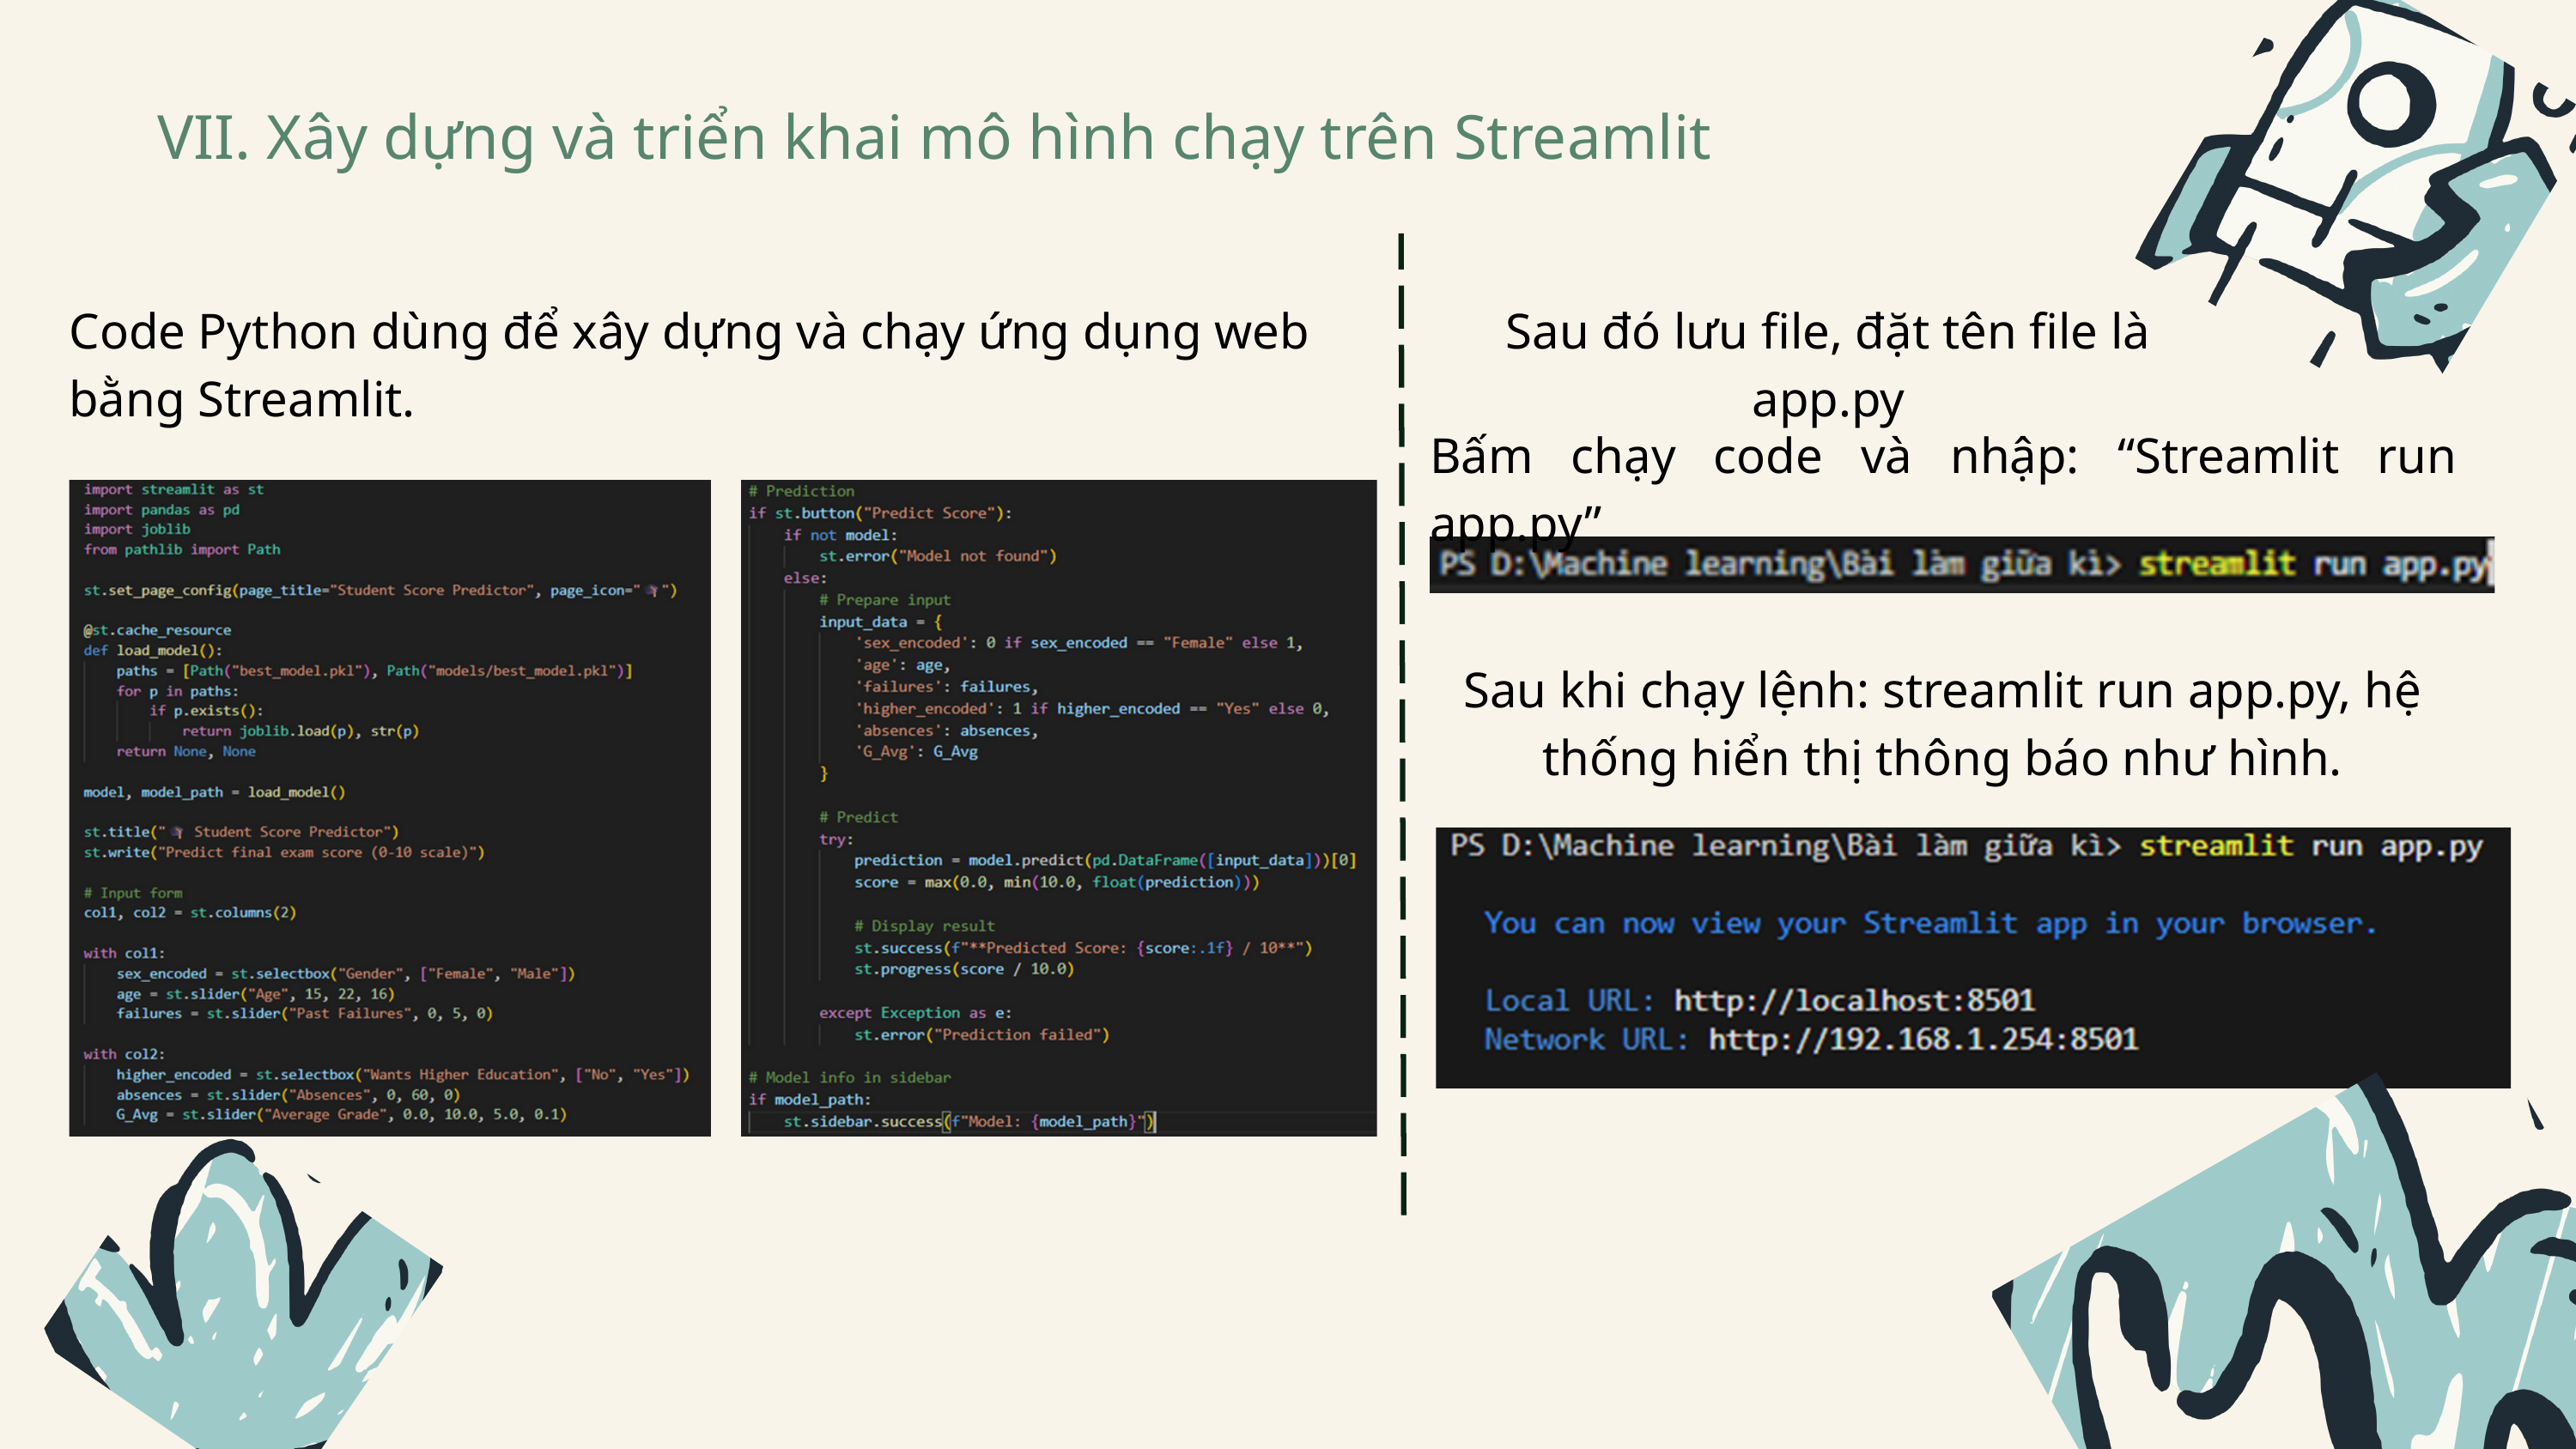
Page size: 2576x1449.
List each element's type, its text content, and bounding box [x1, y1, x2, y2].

text_box VII. Xây dựng và triển khai mô hình chạy trên Streamlit [69, 86, 1801, 172]
text_box [1436, 828, 2512, 1088]
text_box [2133, 0, 2576, 415]
text_box Sau đó lưu file, đặt tên file là app.py [1428, 290, 2229, 427]
text_box Bấm chạy code và nhập: “Streamlit run app.py” [1430, 415, 2458, 551]
text_box [1430, 537, 2495, 593]
text_box [740, 480, 1377, 1137]
text_box Code Python dùng để xây dựng và chạy ứng dụng web bằng Streamlit. [69, 290, 1394, 427]
text_box Sau khi chạy lệnh: streamlit run app.py, hệ thống hiển thị thông báo như hình. [1428, 650, 2458, 785]
text_box [36, 1100, 446, 1449]
text_box [69, 480, 711, 1137]
text_box [1990, 1014, 2576, 1449]
